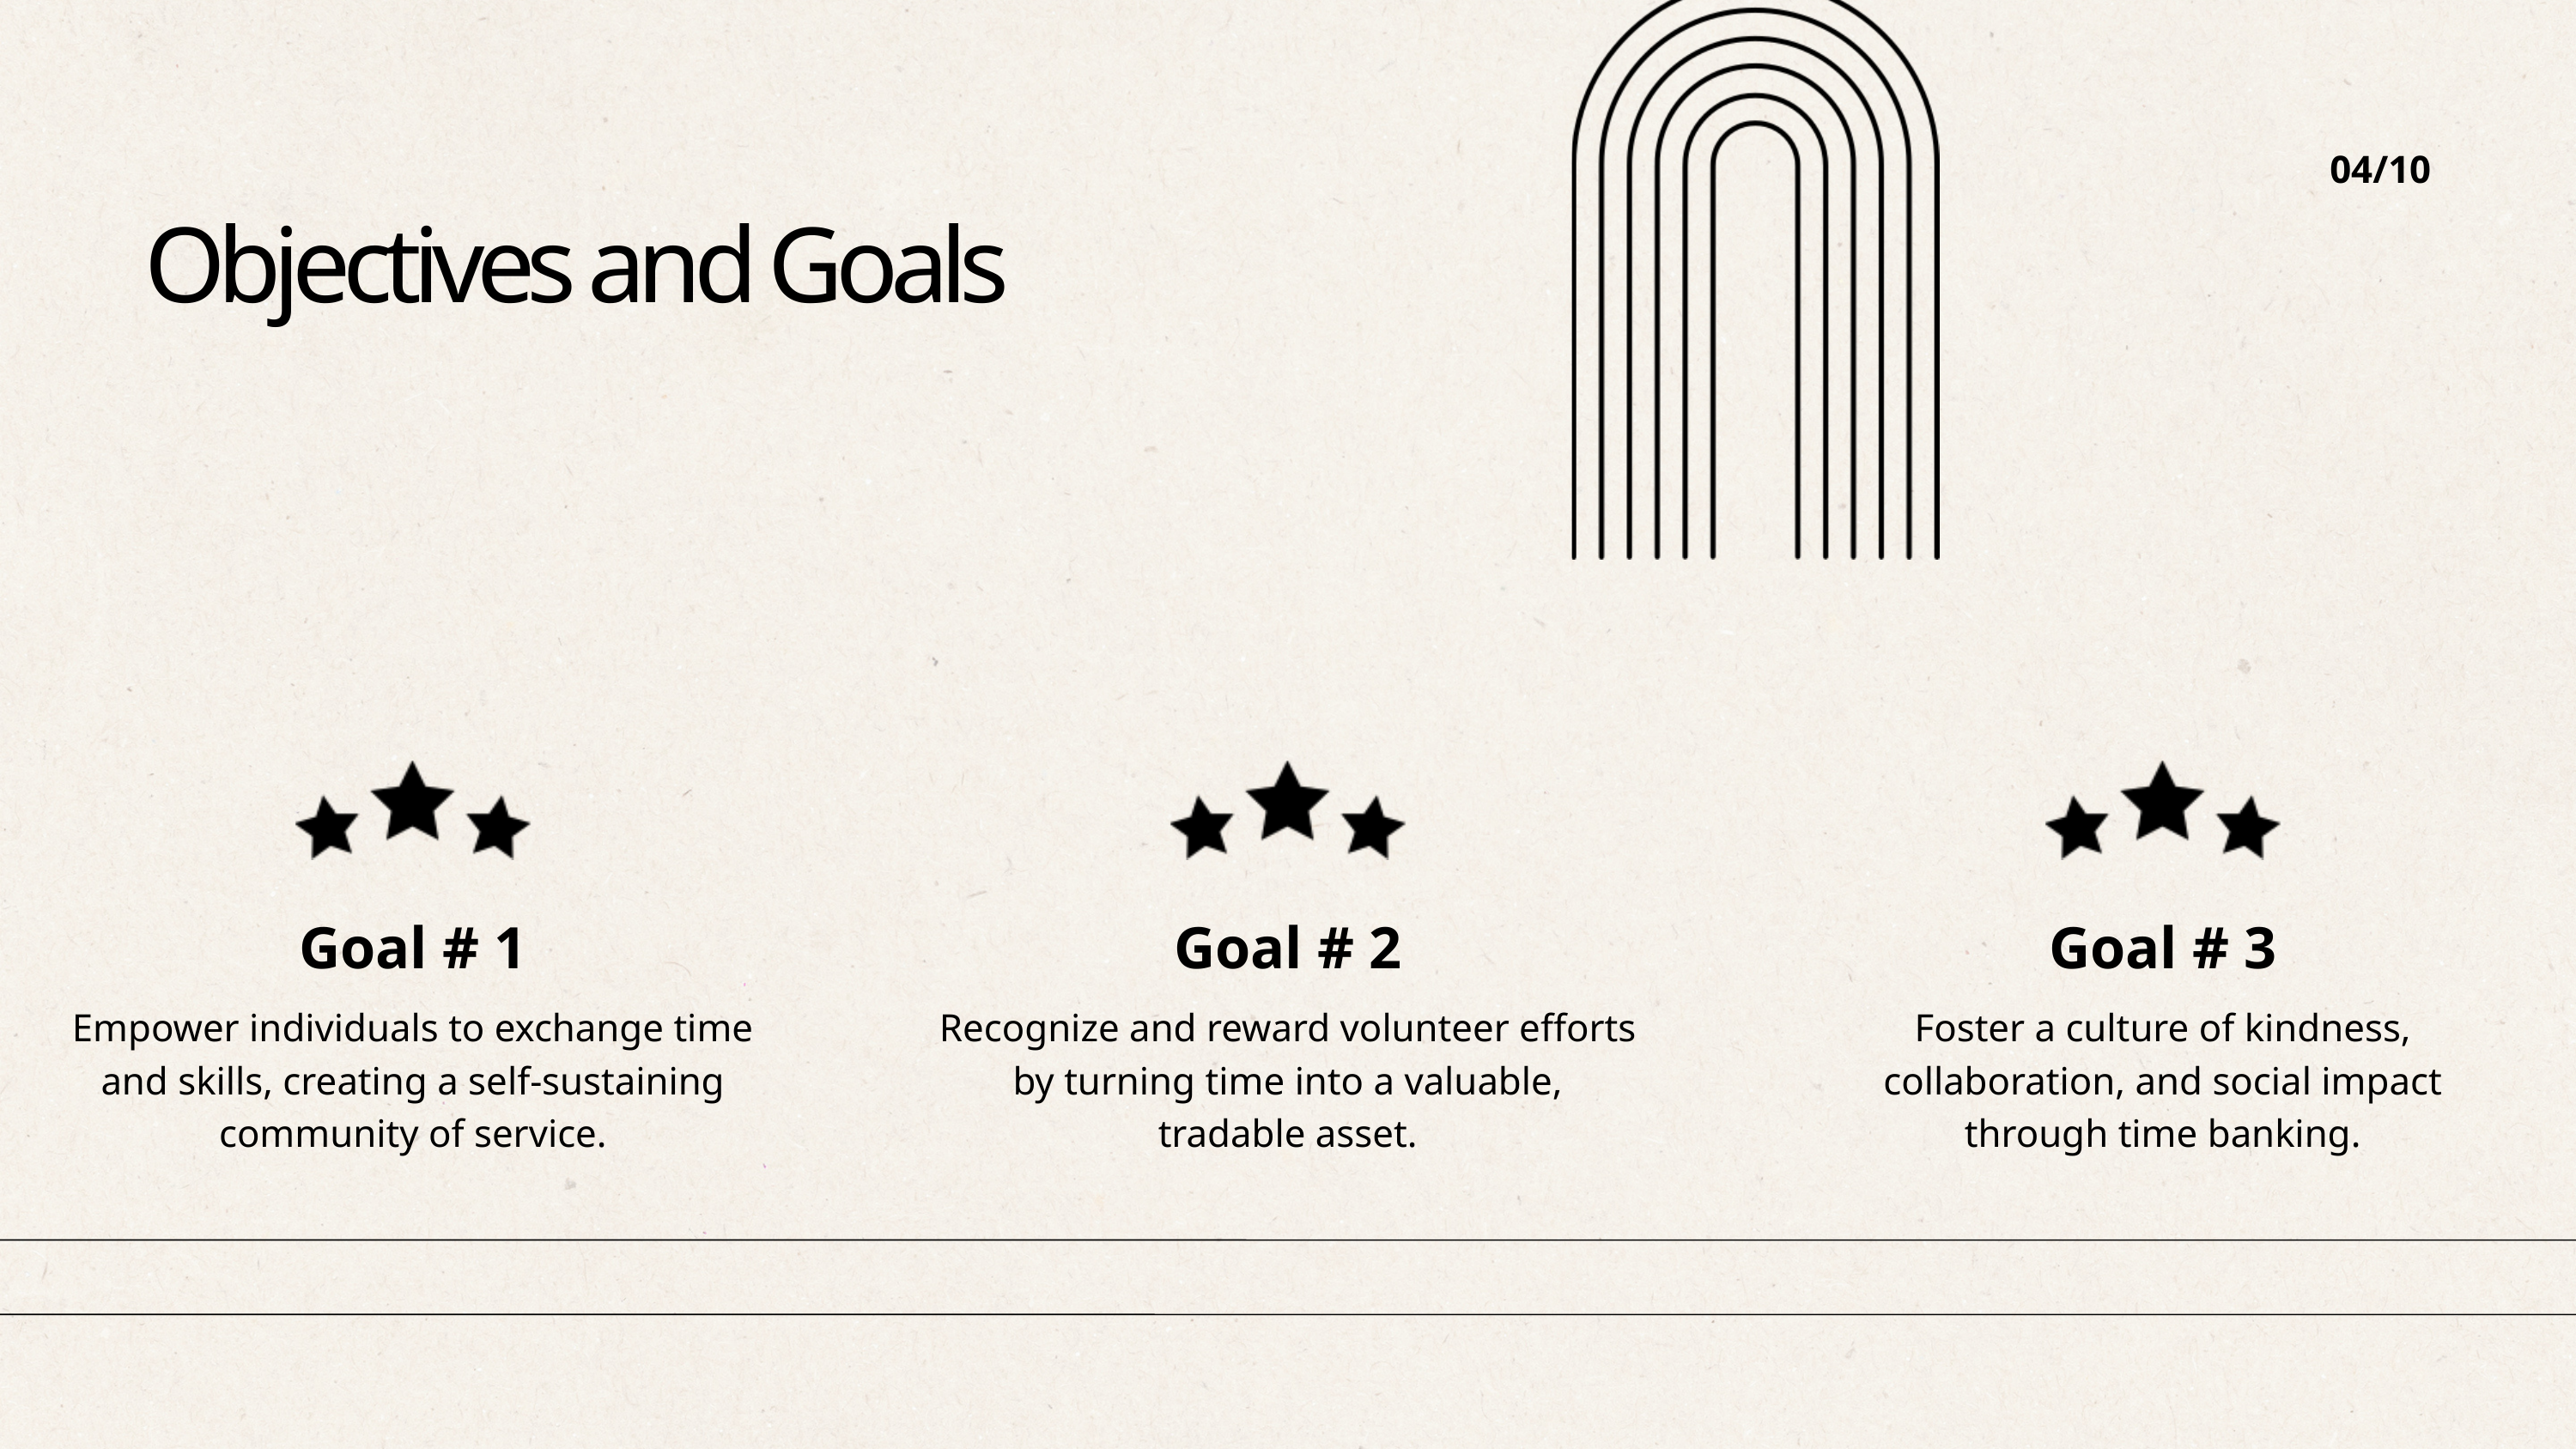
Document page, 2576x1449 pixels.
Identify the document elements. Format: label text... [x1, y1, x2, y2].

text_box [1571, 0, 1940, 560]
text_box Goal # 3 [1894, 912, 2432, 981]
text_box [295, 761, 532, 860]
text_box Recognize and reward volunteer efforts by turning time into a valuable, tradable asset. [934, 997, 1642, 1155]
text_box 04/10 [2026, 137, 2432, 191]
text_box Empower individuals to exchange time and skills, creating a self-sustaining community of service. [59, 997, 767, 1155]
text_box [0, 1315, 2576, 1449]
text_box [0, 1240, 2576, 1314]
text_box [0, 0, 2576, 1240]
text_box Goal # 1 [144, 912, 682, 981]
text_box Objectives and Goals [144, 219, 1170, 324]
text_box Goal # 2 [1019, 912, 1557, 981]
text_box [1170, 761, 1406, 860]
text_box [2044, 761, 2281, 860]
text_box Foster a culture of kindness, collaboration, and social impact through time banking. [1809, 997, 2517, 1155]
